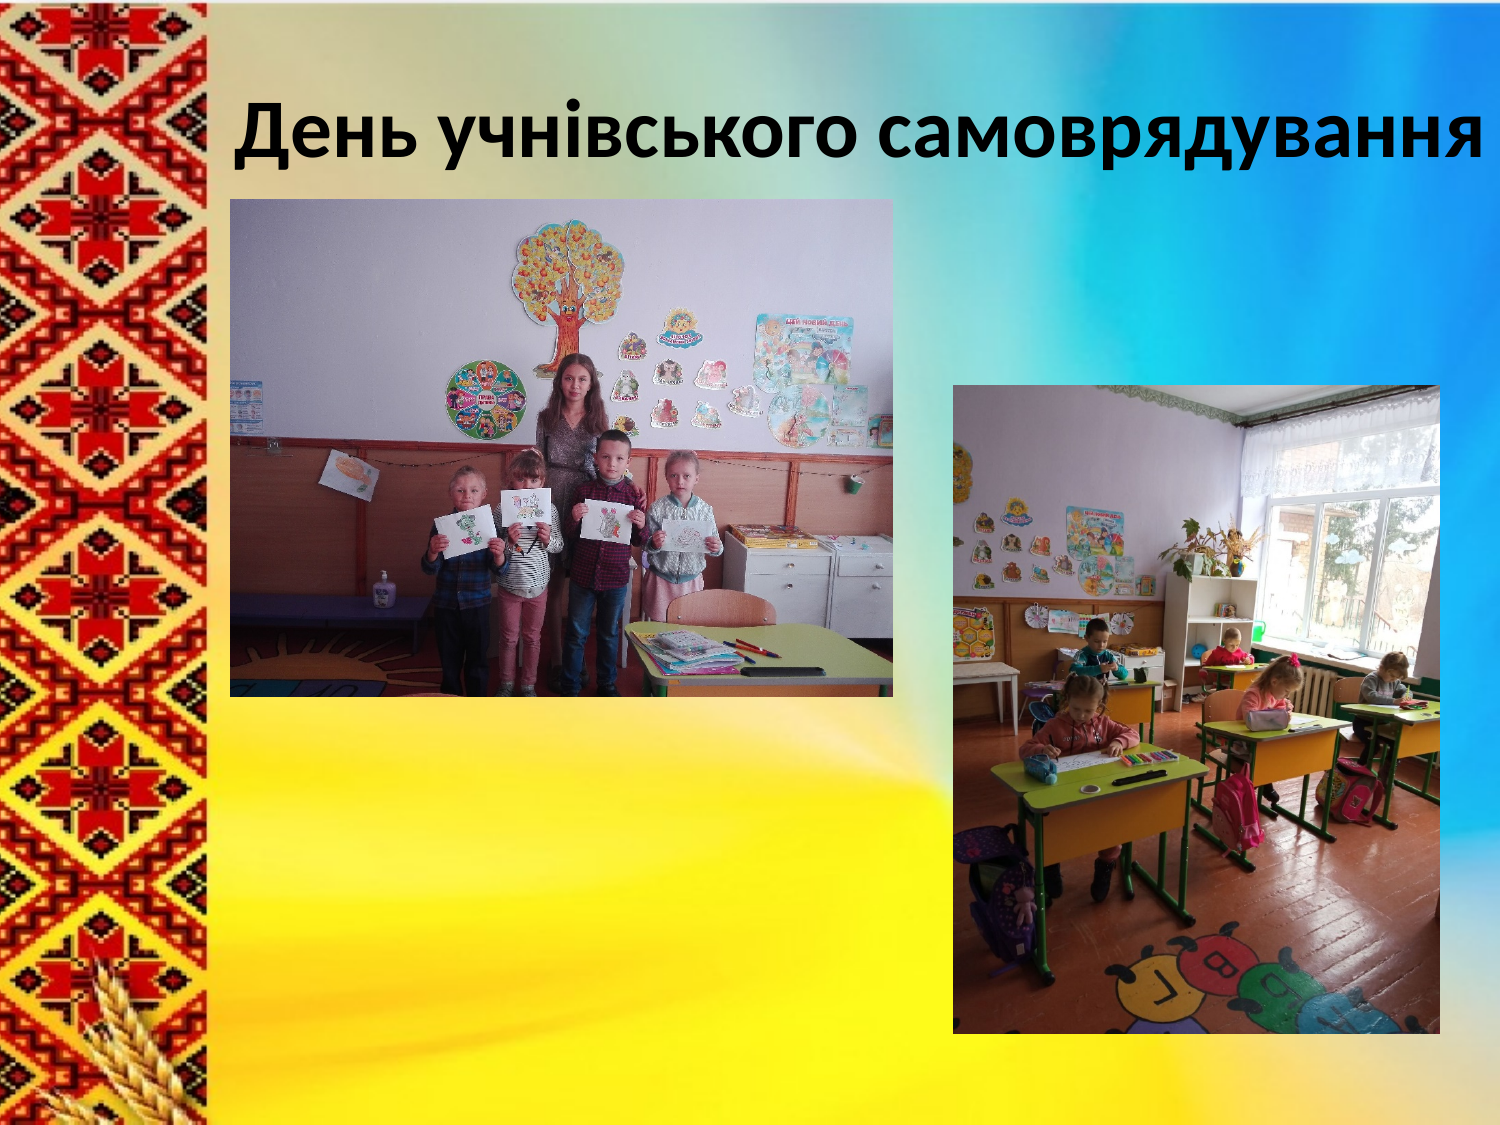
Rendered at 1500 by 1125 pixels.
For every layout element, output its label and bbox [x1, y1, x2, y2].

list [953, 385, 1440, 1034]
list [229, 198, 894, 697]
picture [0, 0, 1500, 1125]
